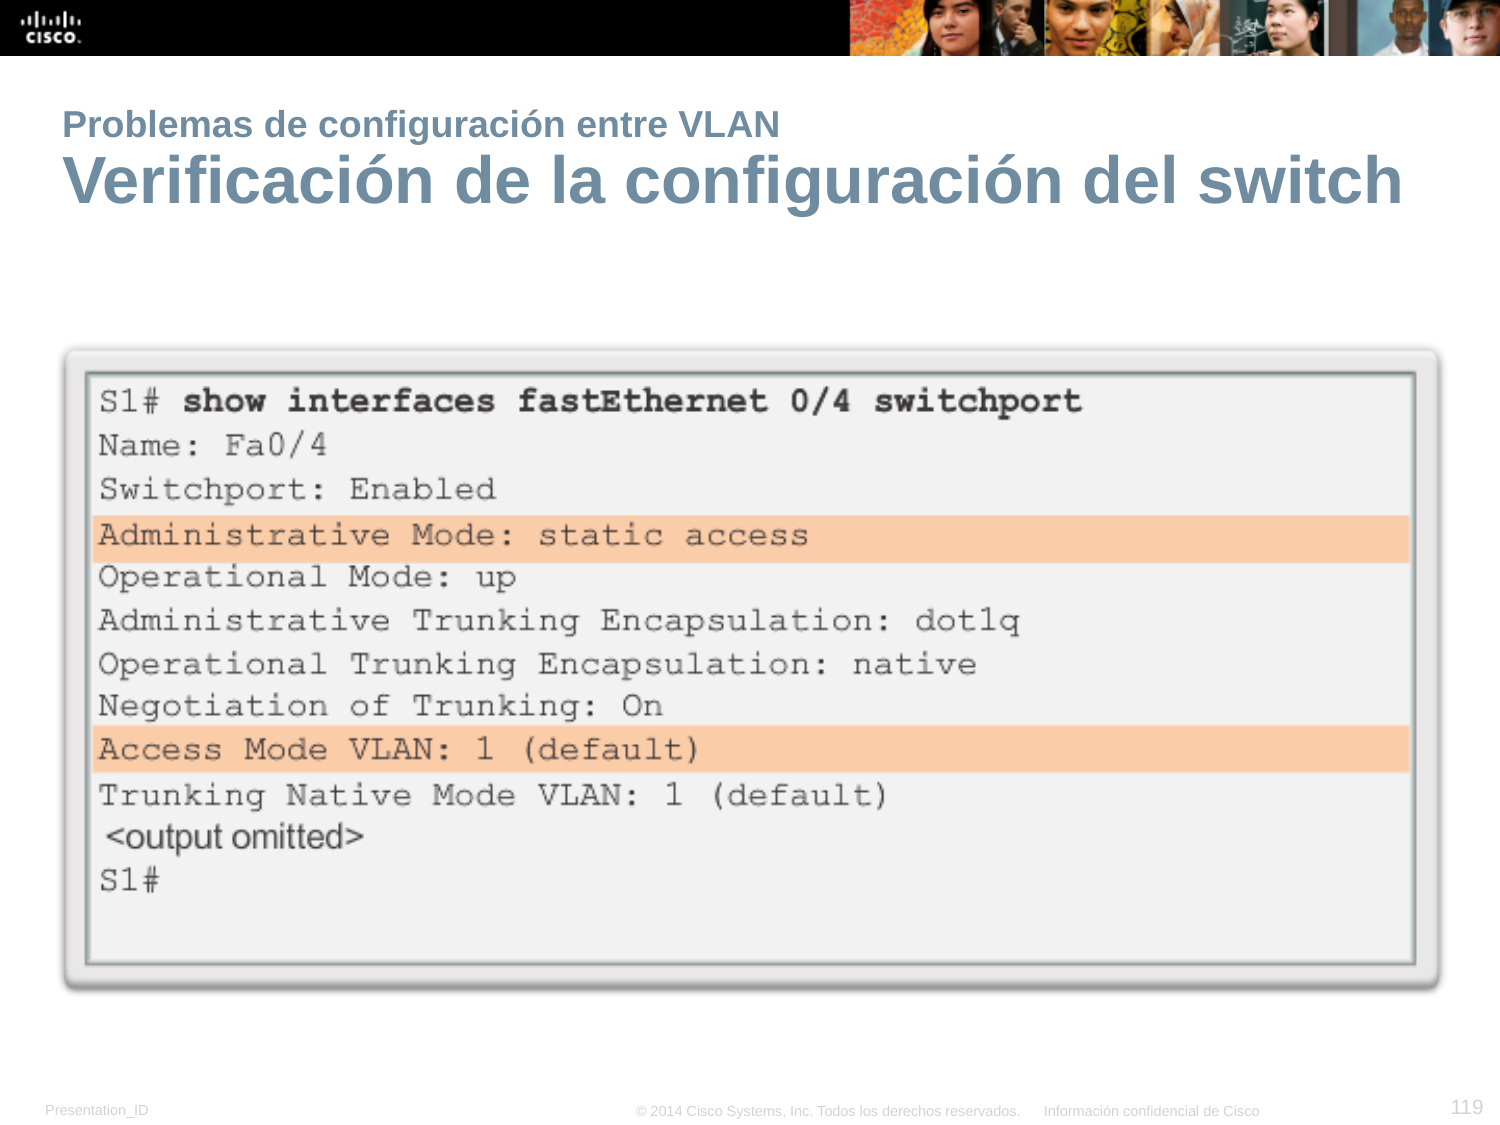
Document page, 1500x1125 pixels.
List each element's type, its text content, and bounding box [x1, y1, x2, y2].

picture [0, 0, 1500, 56]
picture [51, 337, 1448, 998]
text_box Problemas de configuración entre VLAN Verificación de la configuración del switch [48, 86, 1484, 225]
